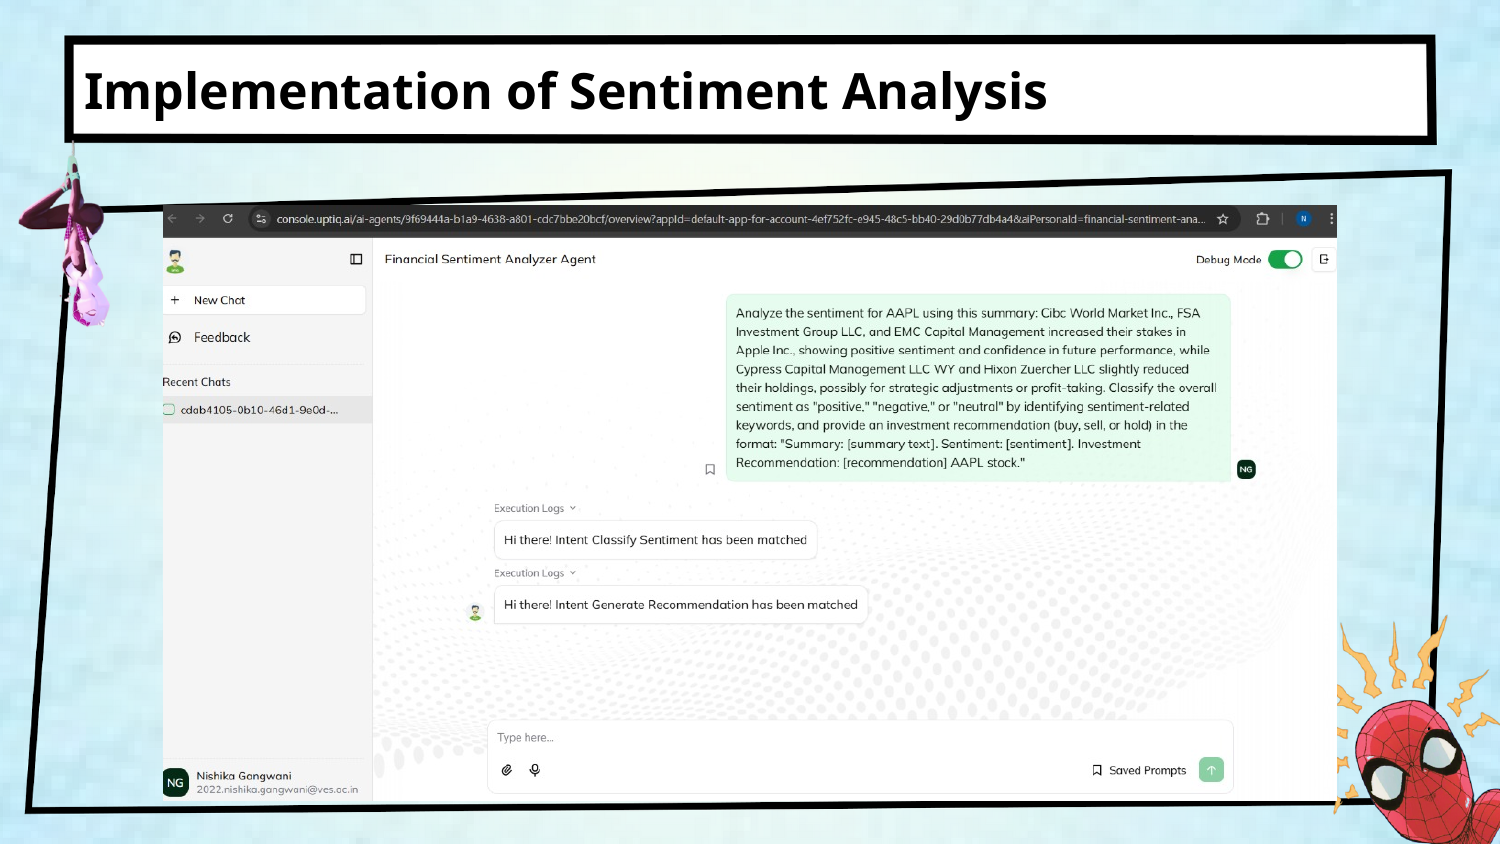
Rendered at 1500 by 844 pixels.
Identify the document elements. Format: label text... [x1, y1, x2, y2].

text_box [0, 0, 1500, 844]
picture [162, 205, 1337, 801]
text_box Implementation of Sentiment Analysis [69, 51, 1462, 119]
